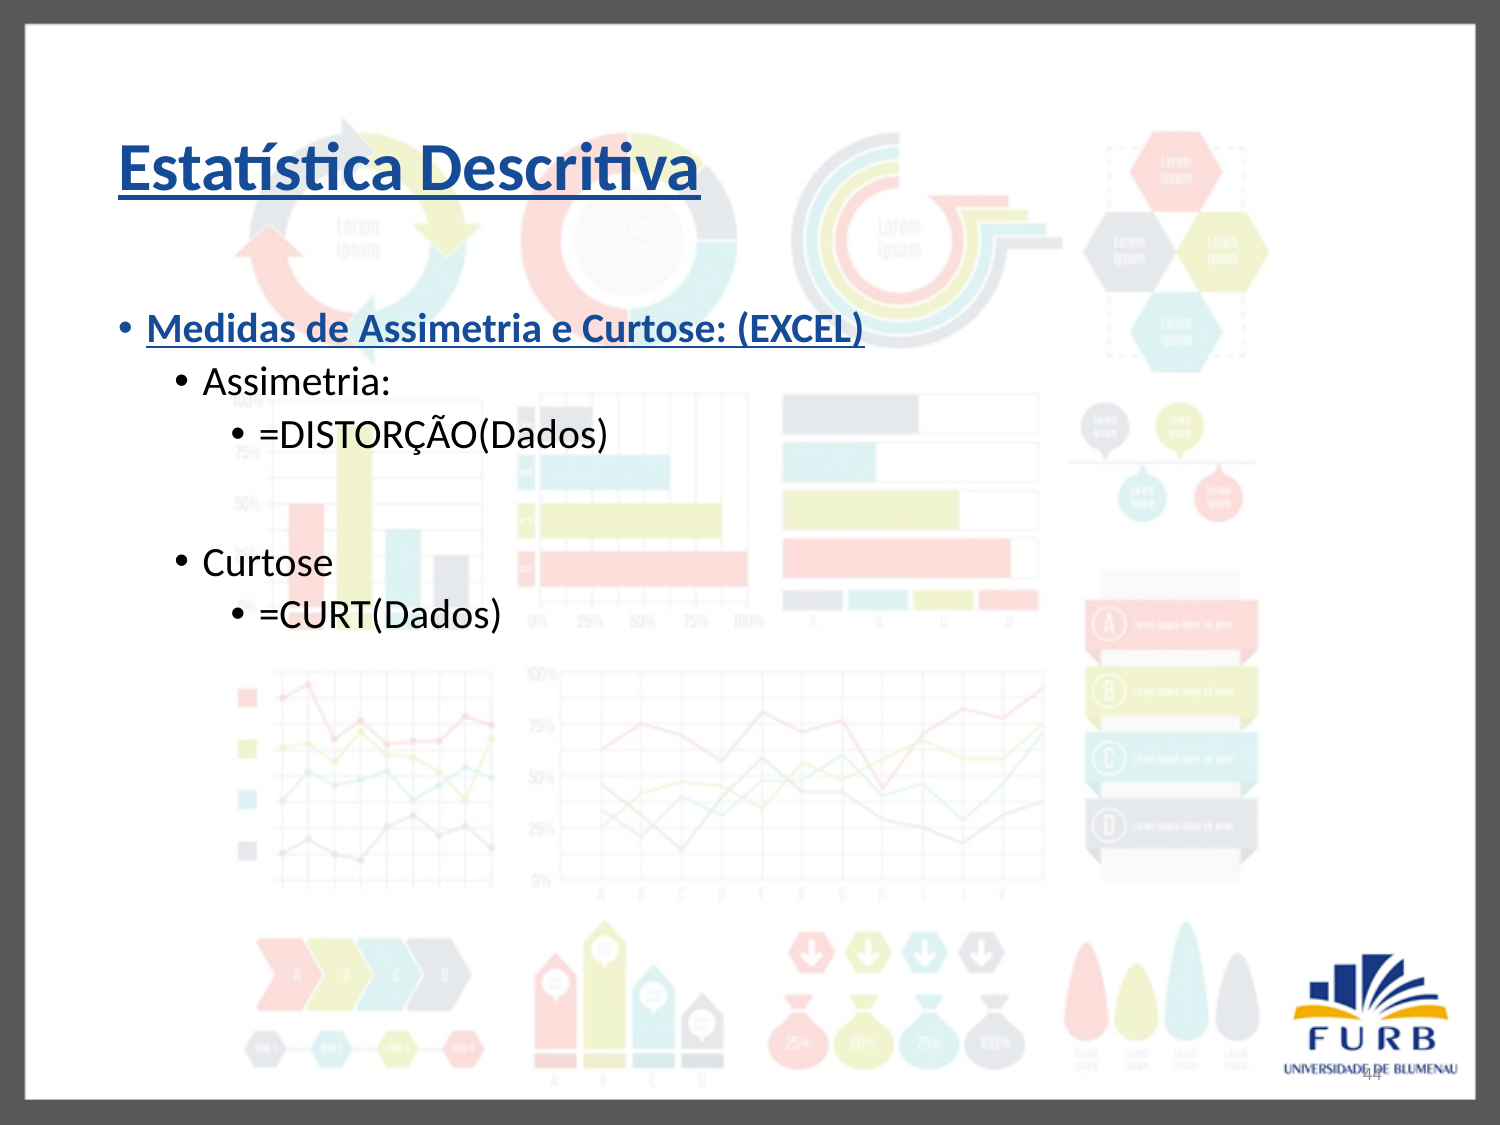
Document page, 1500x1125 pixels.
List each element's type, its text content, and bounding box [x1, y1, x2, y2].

picture [0, 0, 1500, 1125]
slide_number 44 [1059, 1042, 1397, 1103]
title Estatística Descritiva [103, 59, 1397, 278]
list Medidas de Assimetria e Curtose: (EXCEL) Assimetria: =DISTORÇÃO(Dados) Curtose =CURT(Dados) [103, 299, 1397, 1014]
